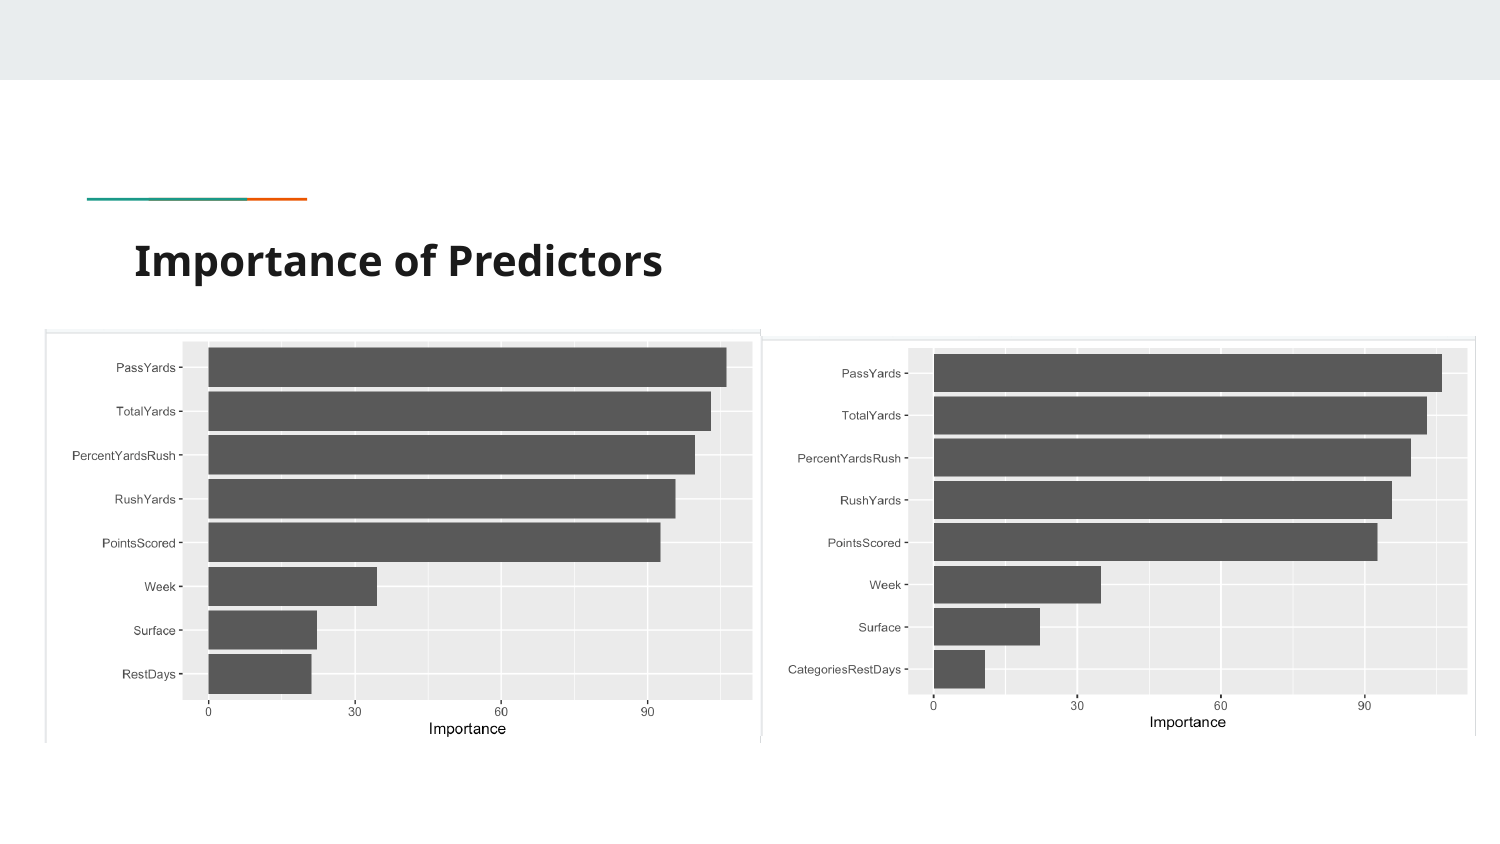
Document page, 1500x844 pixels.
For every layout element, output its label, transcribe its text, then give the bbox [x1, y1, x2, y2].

picture [44, 329, 1476, 743]
title Importance of Predictors [119, 216, 1381, 305]
